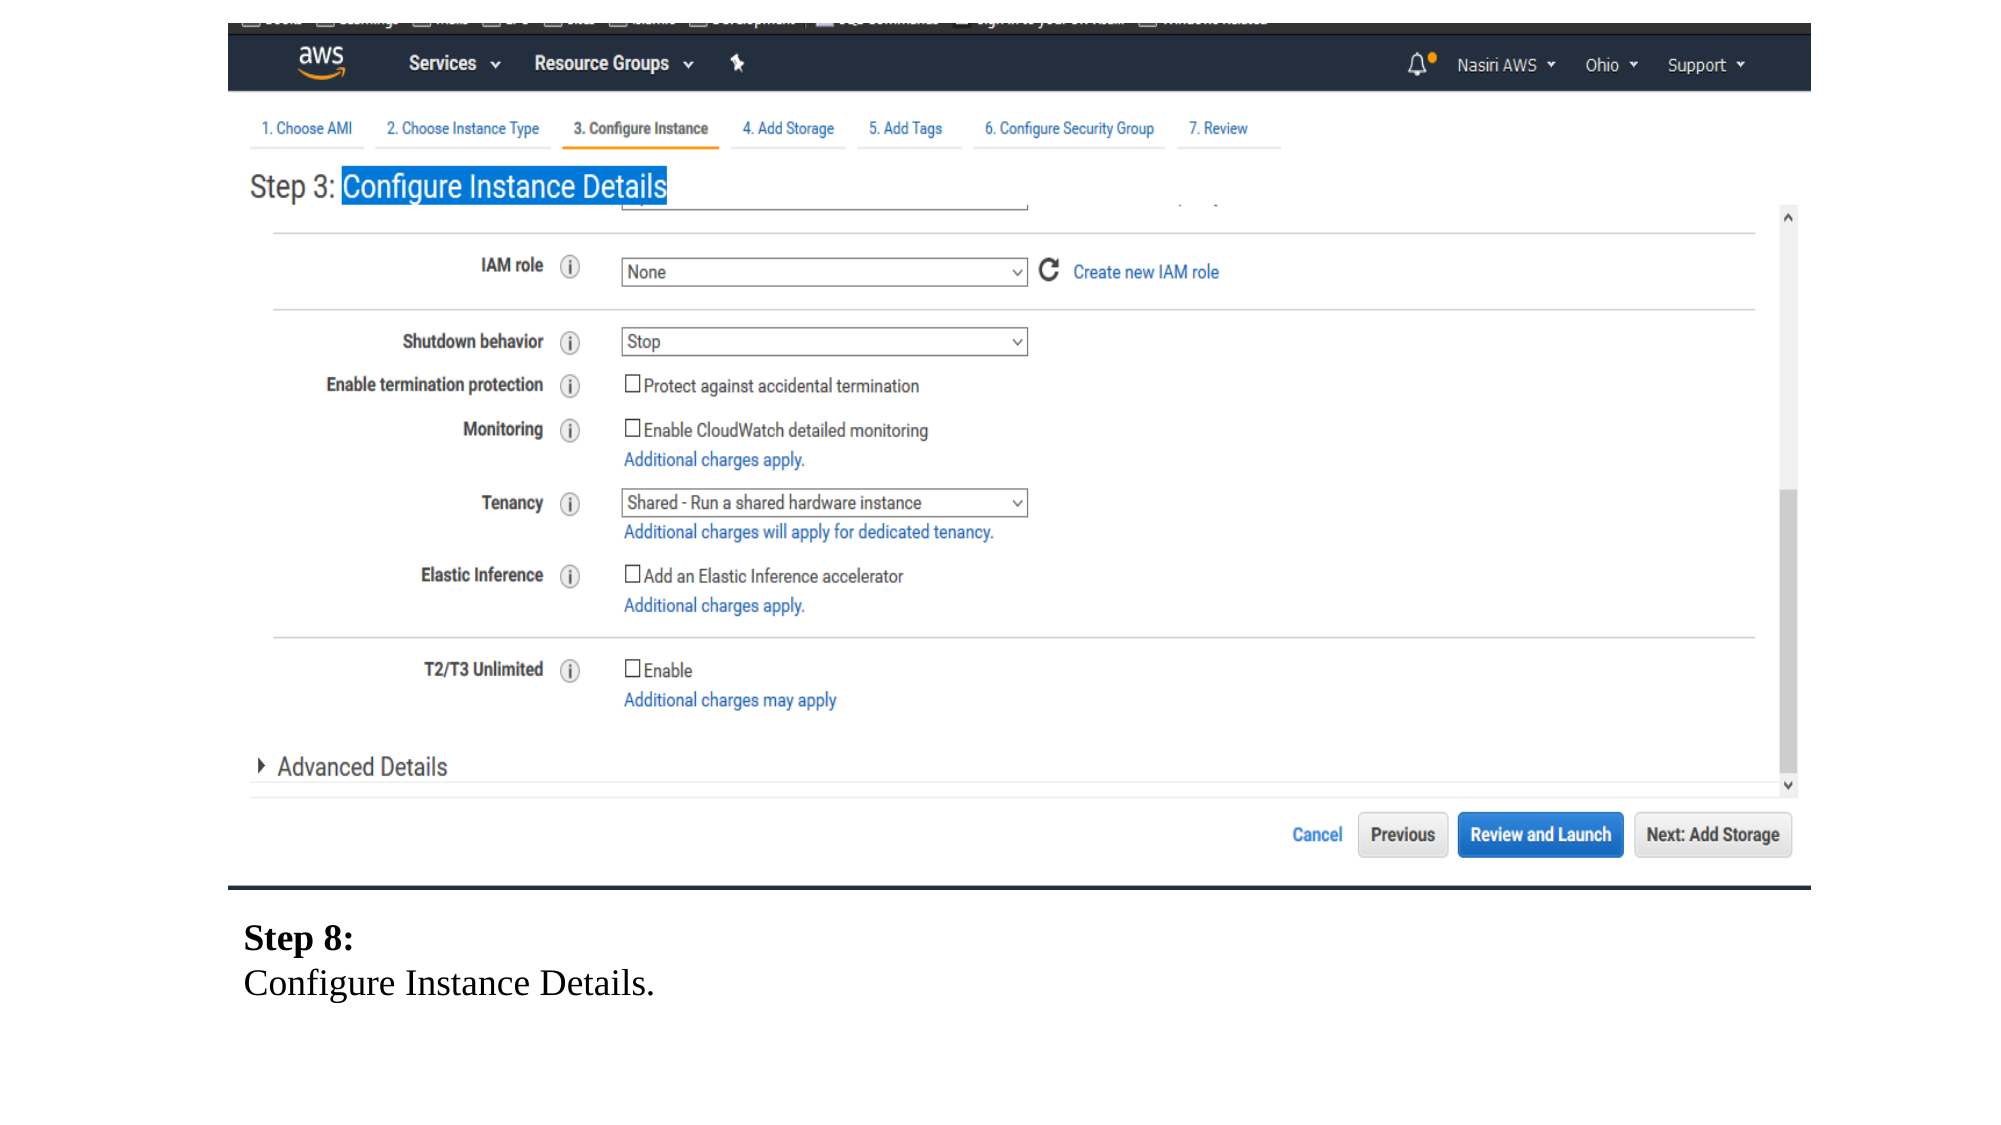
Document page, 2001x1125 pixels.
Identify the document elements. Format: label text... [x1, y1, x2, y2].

text_box Step 8: Configure Instance Details. [228, 906, 724, 1056]
picture [228, 23, 1811, 890]
